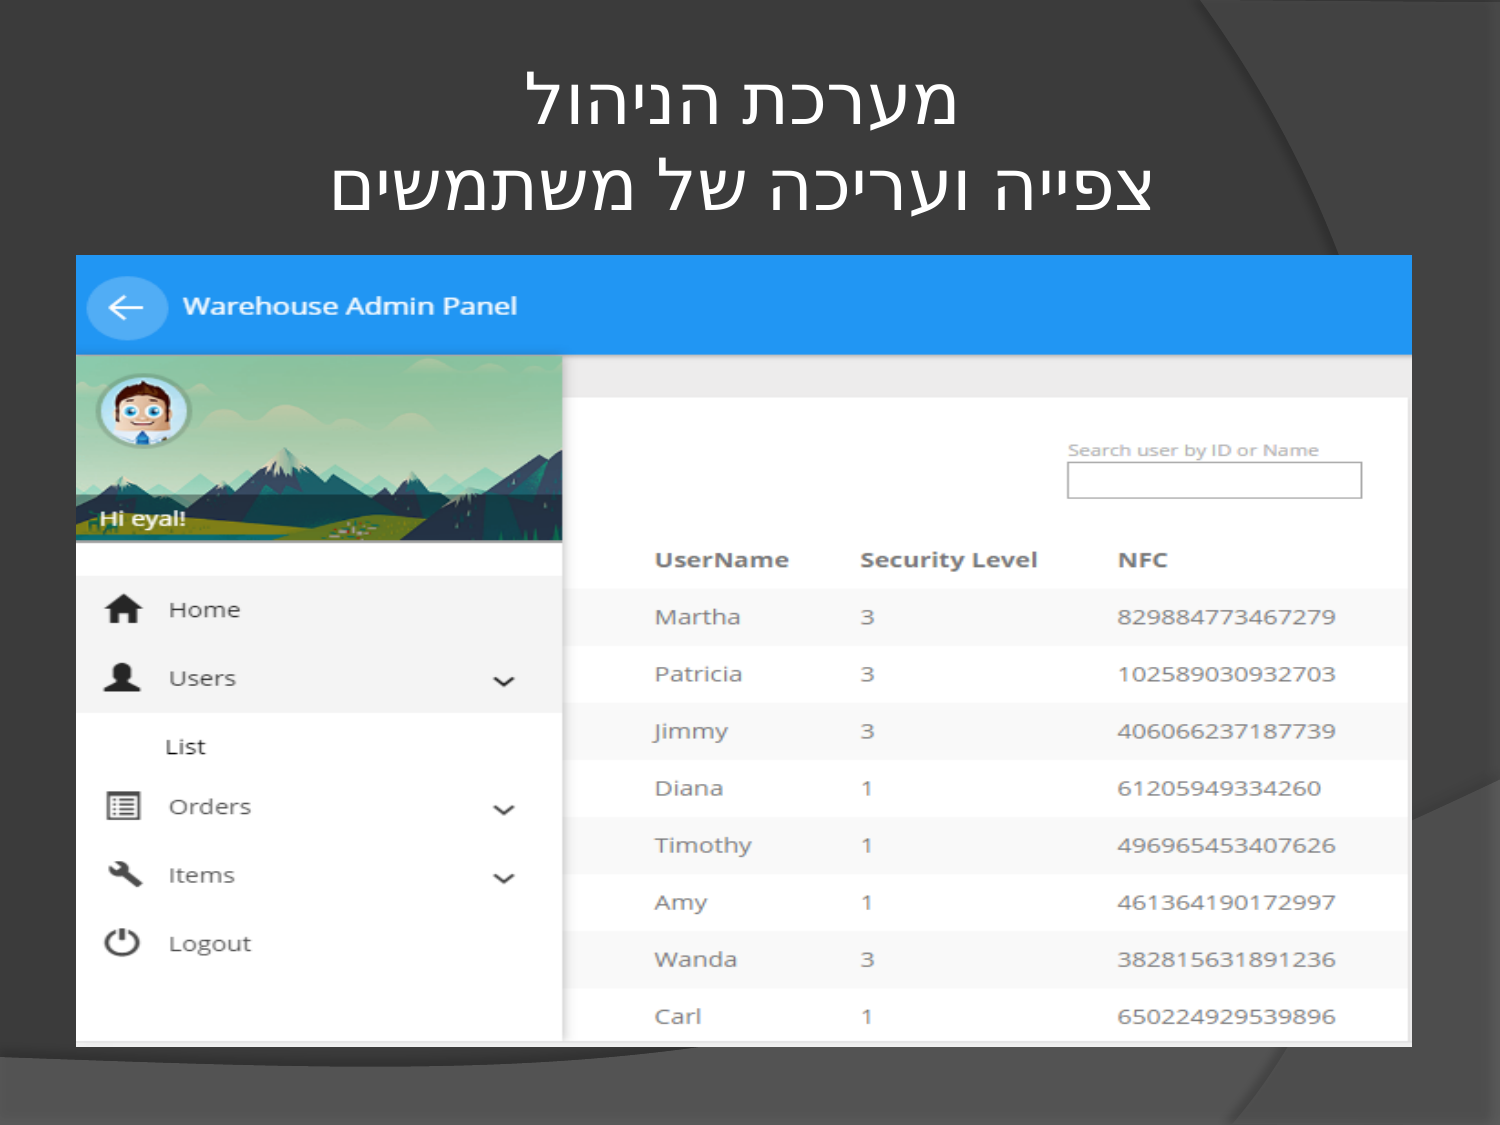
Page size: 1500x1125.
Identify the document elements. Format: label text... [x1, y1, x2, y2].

title מערכת הניהול צפייה ועריכה של משתמשים [75, 45, 1412, 233]
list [76, 255, 1412, 1047]
